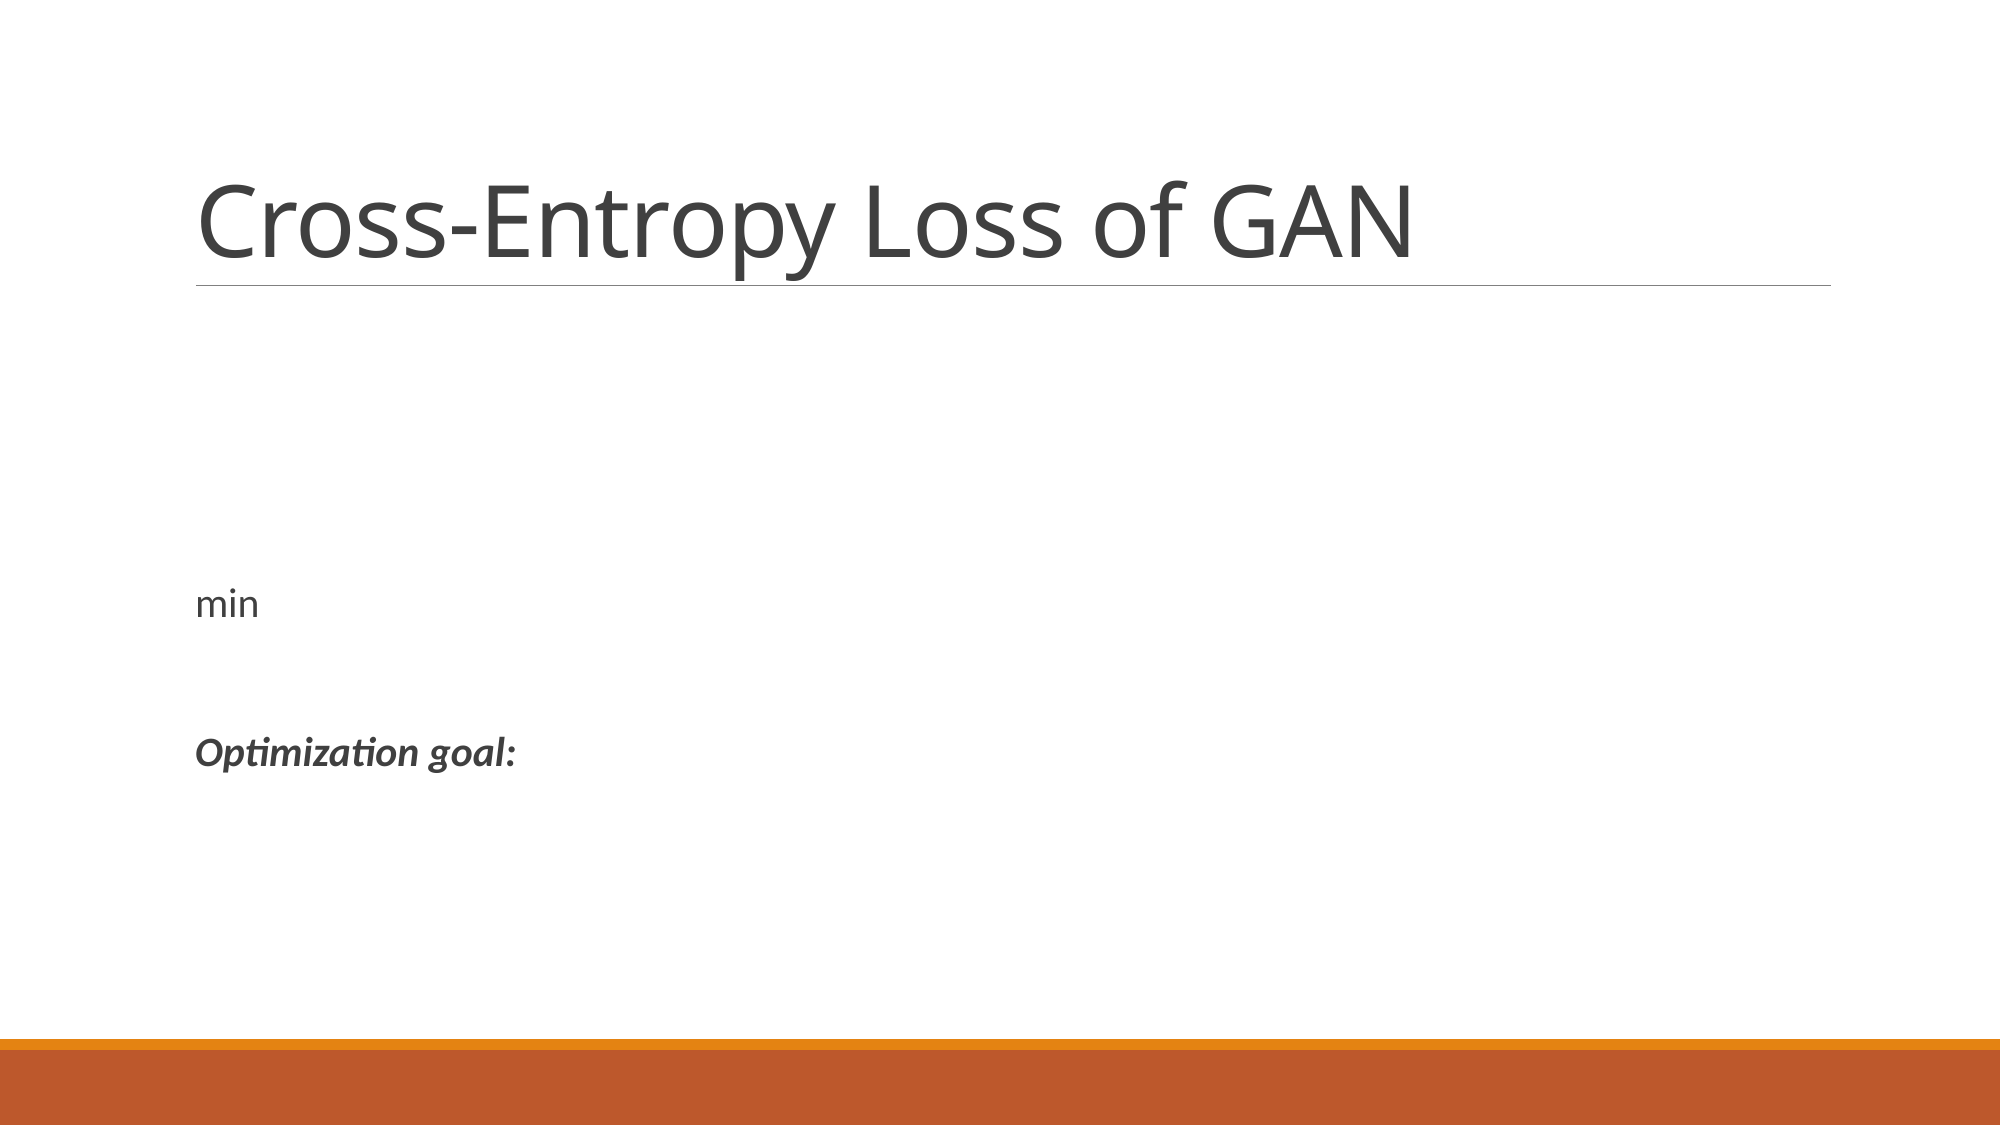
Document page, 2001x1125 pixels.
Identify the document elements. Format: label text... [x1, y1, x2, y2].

title Cross-Entropy Loss of GAN [180, 47, 1830, 285]
